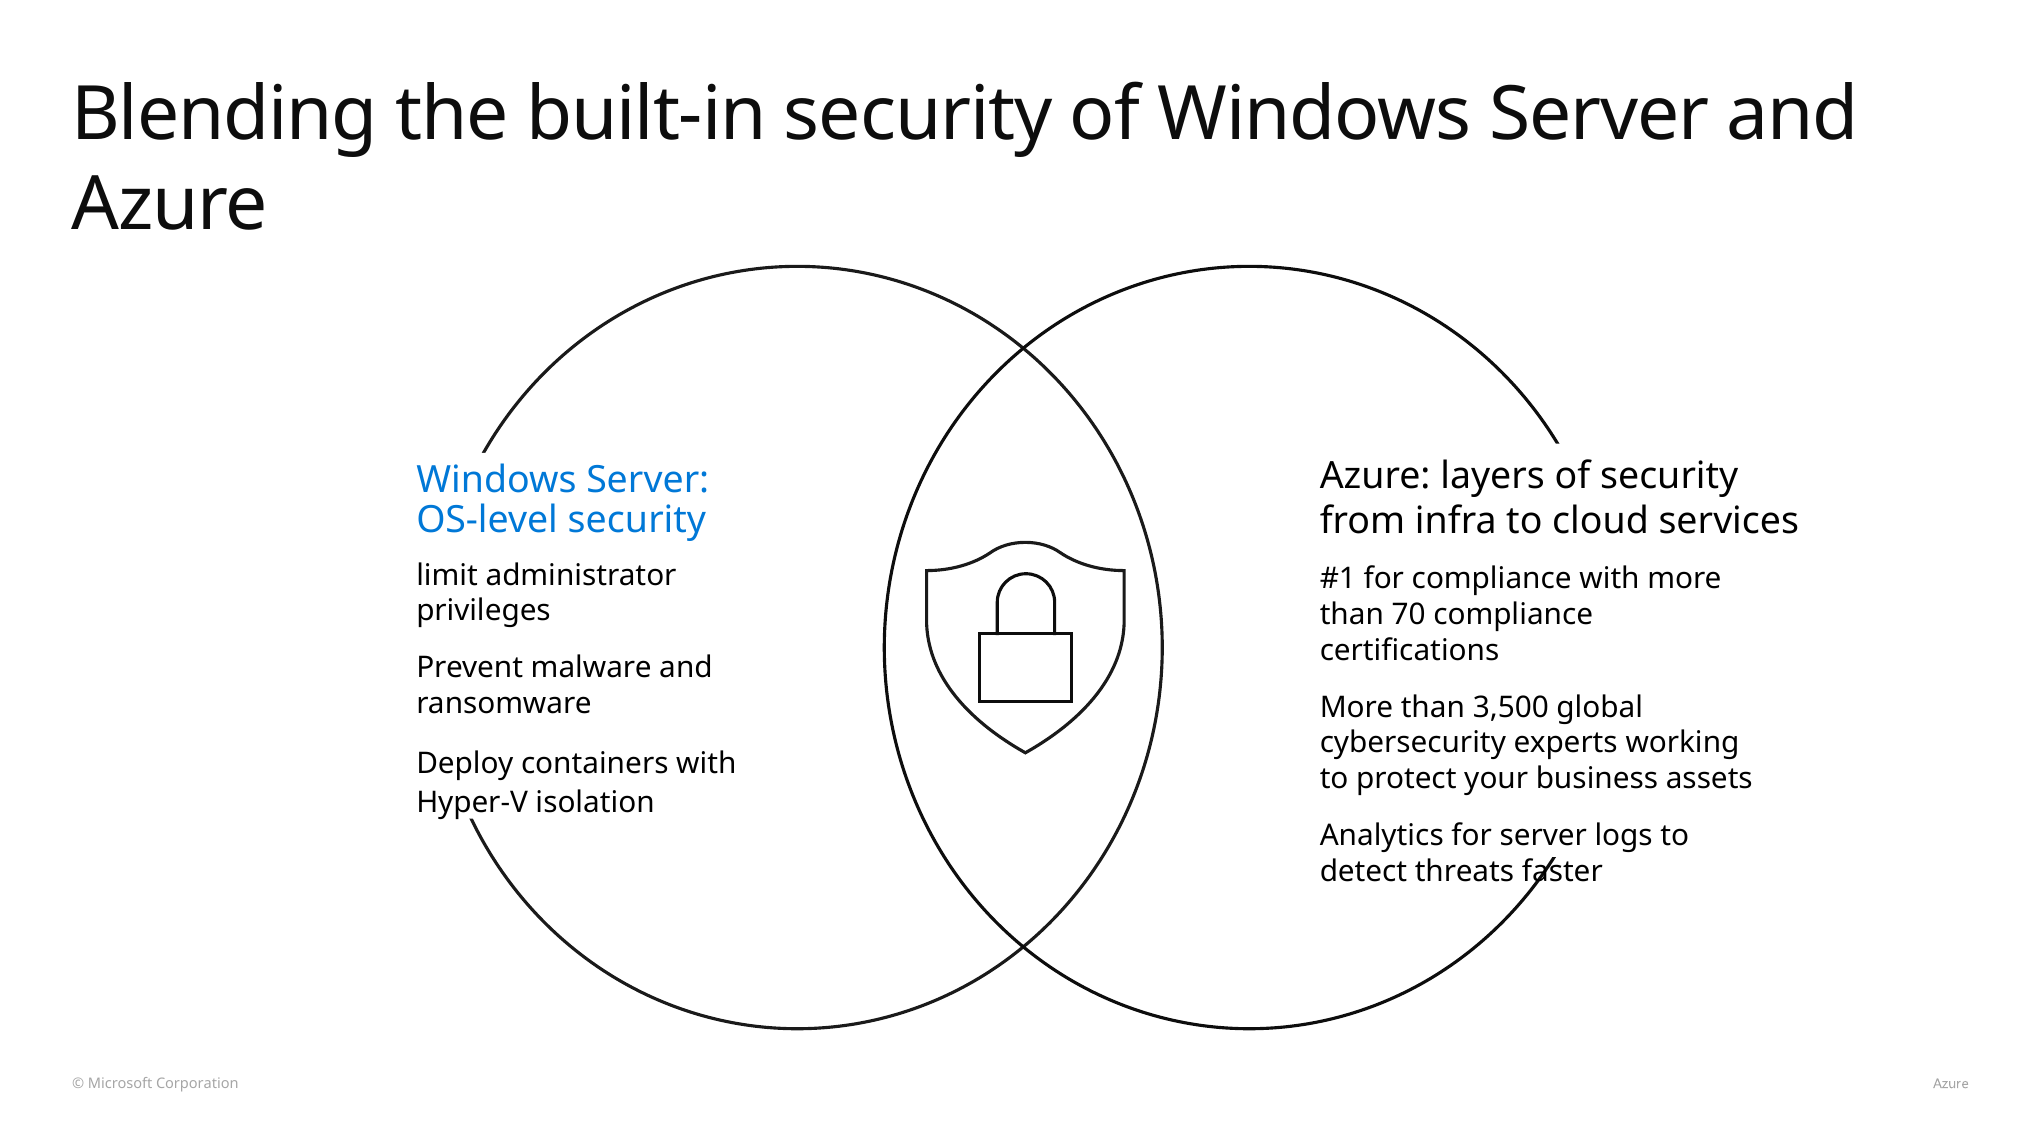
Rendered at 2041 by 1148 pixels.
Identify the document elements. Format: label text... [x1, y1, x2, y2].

text_box Protect credentials and limit administrator privileges Prevent malware and ransomware Deploy containers with Hyper-V isolation [416, 519, 798, 819]
text_box [470, 265, 1023, 1030]
text_box [979, 573, 1072, 702]
text_box Azure: layers of security from infra to cloud services [1319, 443, 1832, 556]
title Blending the built-in security of Windows Server and Azure [71, 37, 1969, 165]
text_box #1 for compliance with more than 70 compliance certifications More than 3,500 global cybersecurity experts working to protect your business assets Analytics for server logs to detect threats faster [1319, 556, 1772, 857]
text_box [883, 265, 1559, 1030]
text_box Windows Server: OS-level security [416, 452, 794, 556]
text_box [926, 542, 1125, 753]
